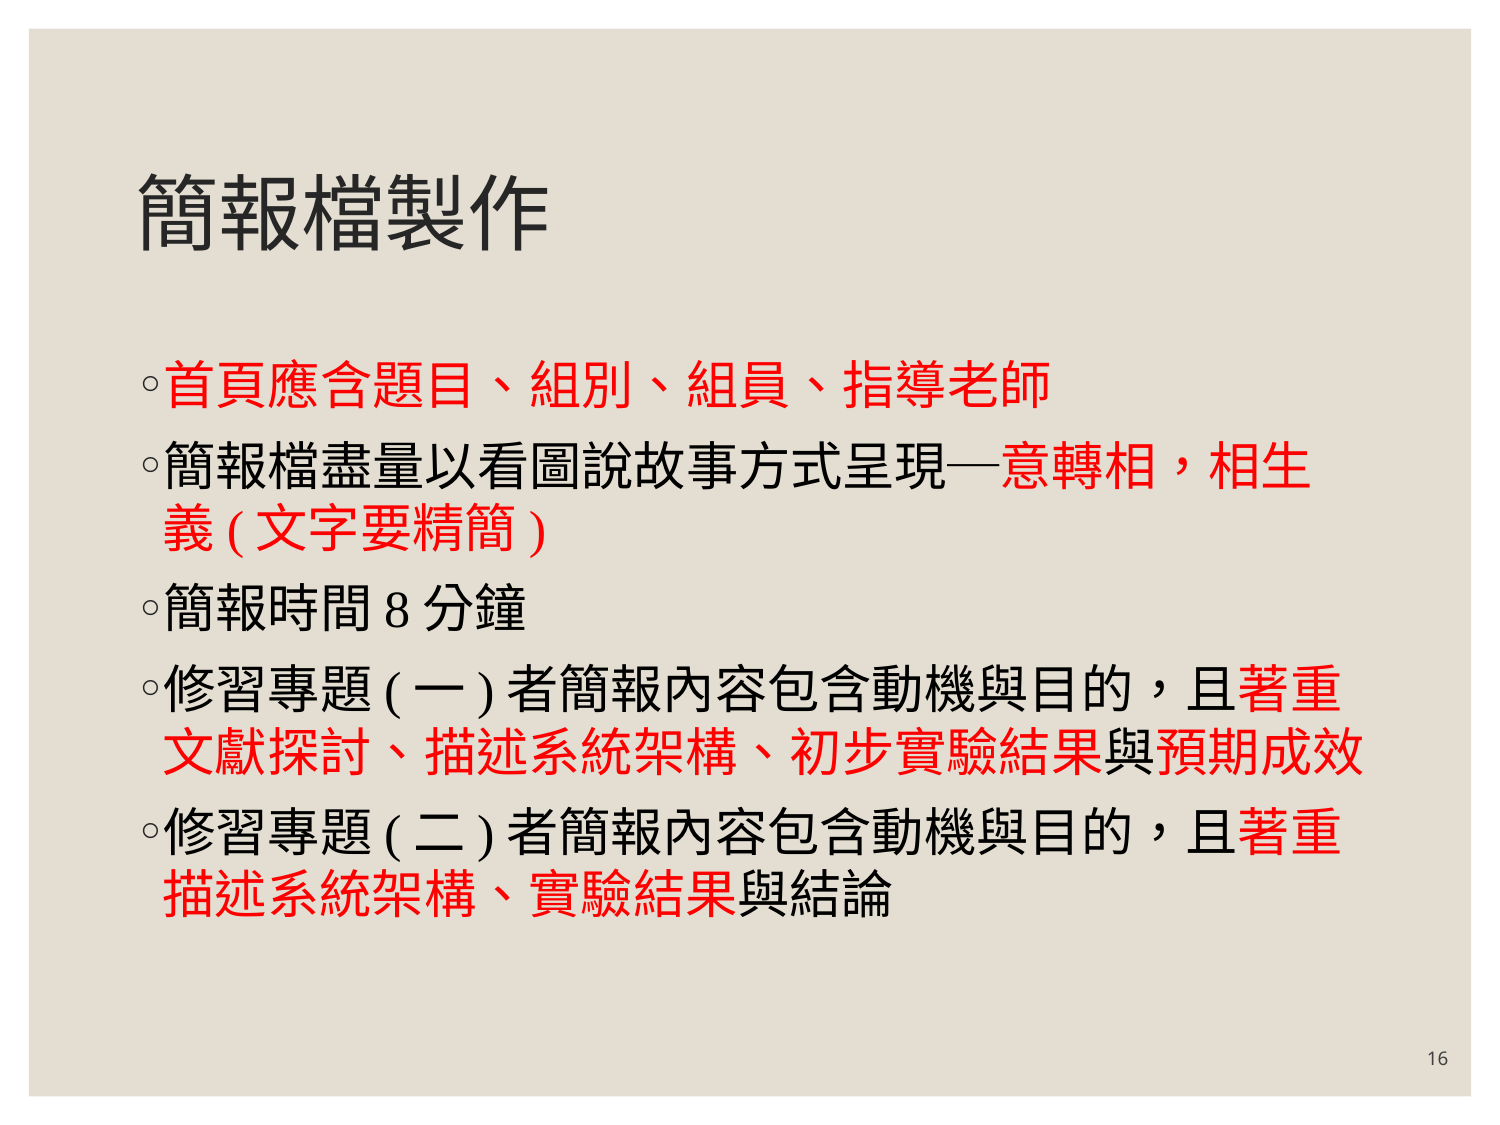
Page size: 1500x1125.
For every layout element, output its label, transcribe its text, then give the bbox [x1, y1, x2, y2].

title 簡報檔製作 [120, 105, 1380, 331]
slide_number 16 [1283, 1035, 1464, 1080]
list 首頁應含題目、組別、組員、指導老師 簡報檔盡量以看圖說故事方式呈現─意轉相，相生義(文字要精簡) 簡報時間8分鐘 修習專題(一)者簡報內容包含動機與目的，且著重文獻探討、描述系統架構、初步實驗結果與預期成效 修習專題(二)者簡報內容包含動機與目的，且著重描述系統架構、實驗結果與結論 [120, 345, 1380, 990]
